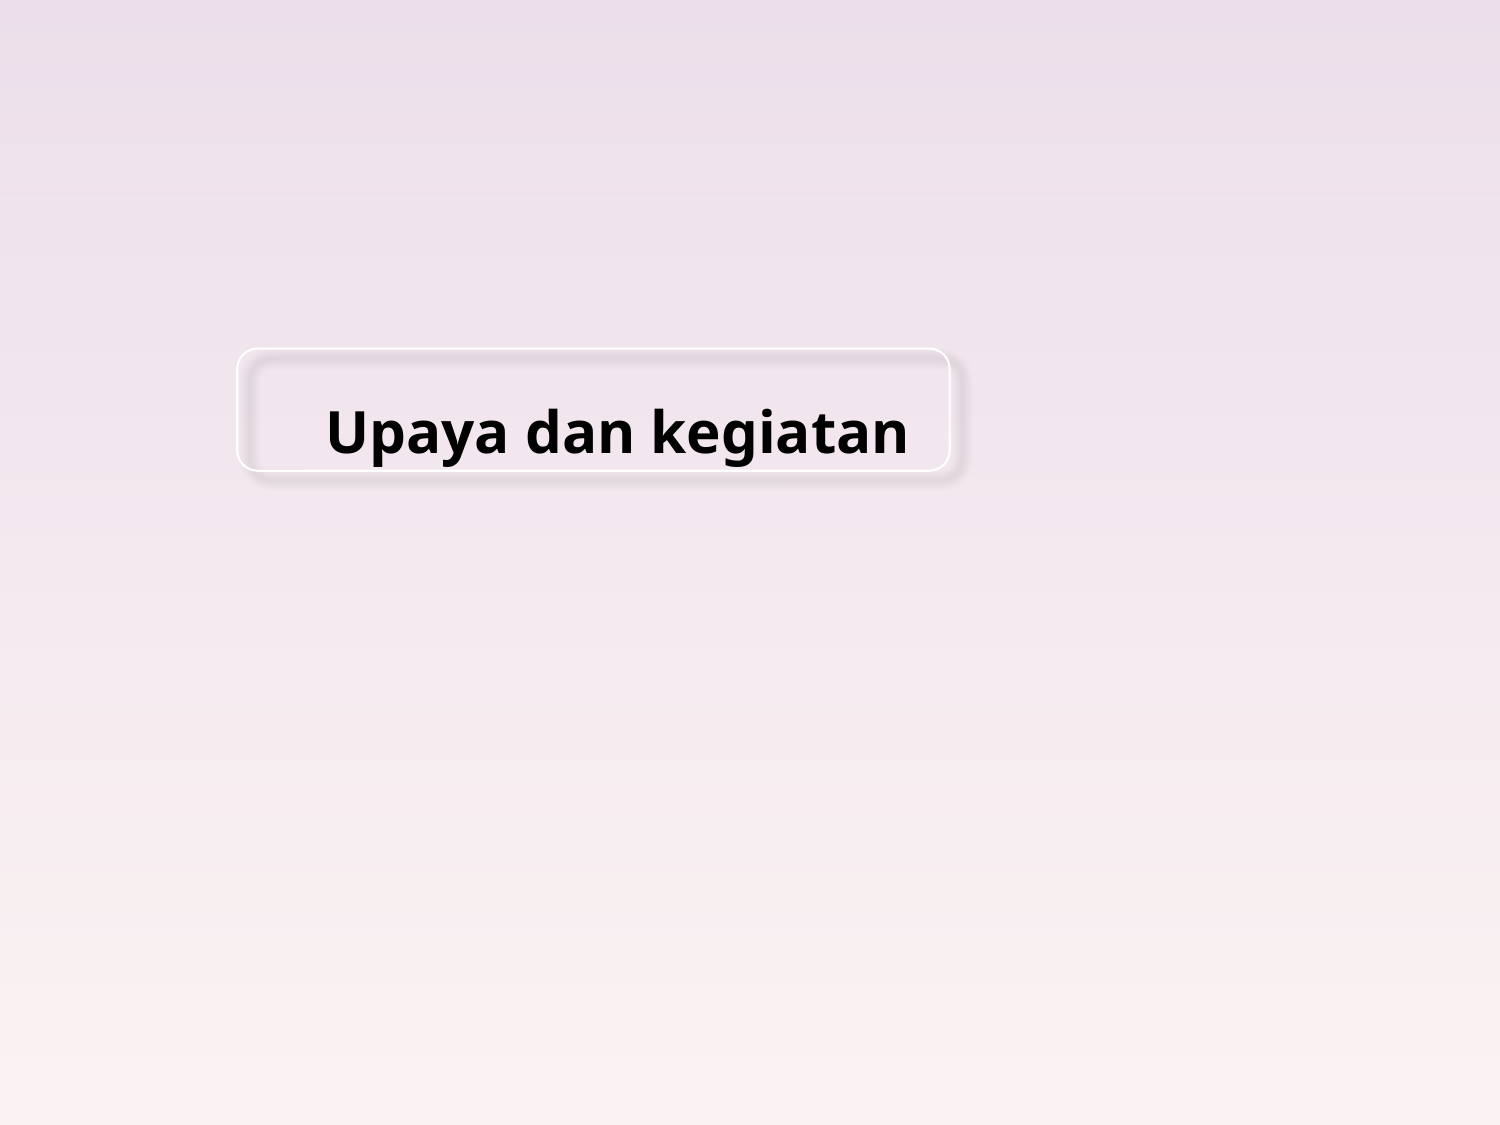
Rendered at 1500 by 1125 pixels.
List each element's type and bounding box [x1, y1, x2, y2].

text_box [236, 0, 950, 471]
